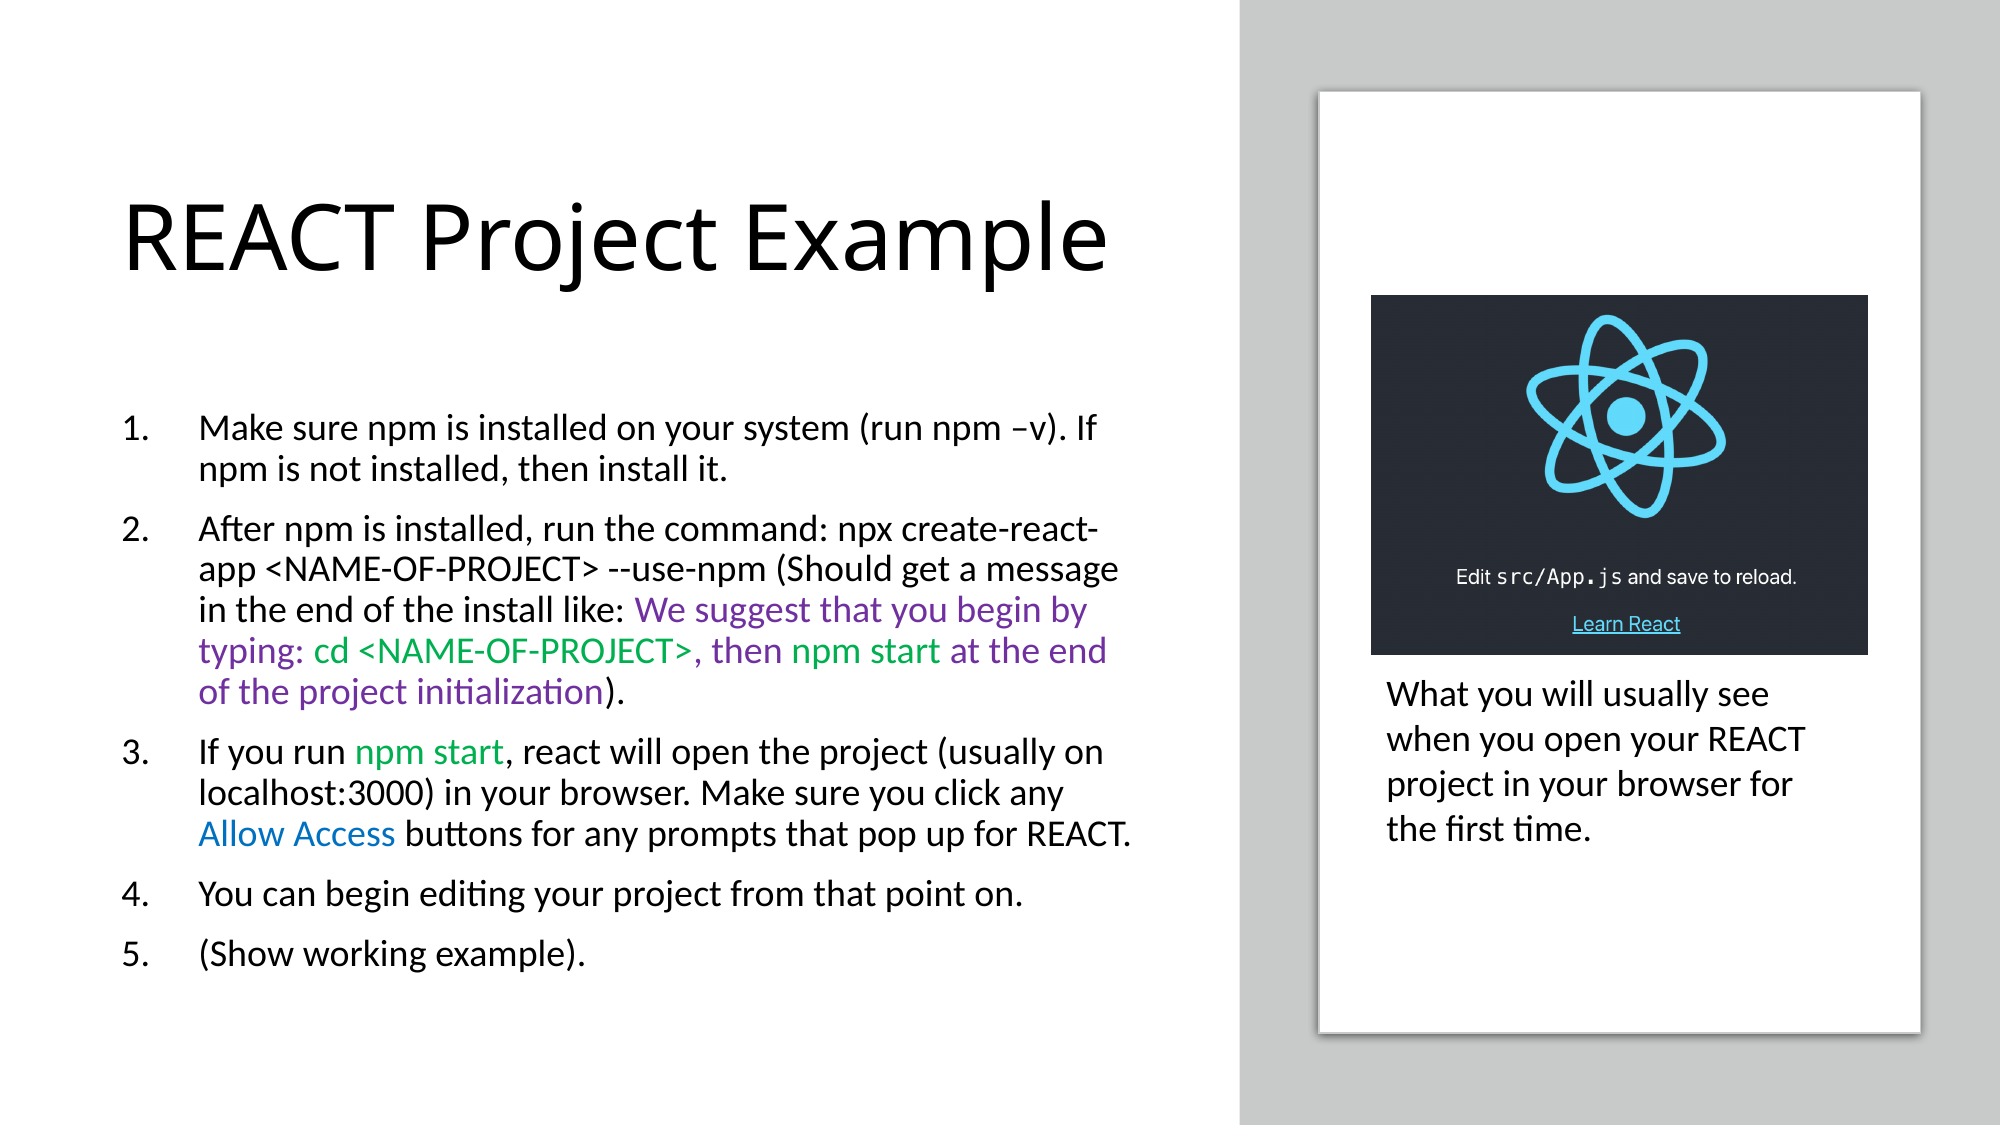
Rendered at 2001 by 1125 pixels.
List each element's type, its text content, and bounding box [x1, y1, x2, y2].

text_box [1318, 90, 1922, 1034]
text_box What you will usually see when you open your REACT project in your browser for the first time. [1371, 661, 1868, 857]
picture [1371, 295, 1869, 655]
title REACT Project Example [106, 103, 1161, 379]
text_box [1238, 0, 2000, 1125]
list Make sure npm is installed on your system (run npm –v). If npm is not installed, then install it. After npm is installed, run the command: npx create-react-app <NAME-OF-PROJECT> --use-npm (Should get a message in the end of the install like: We suggest that you begin by typing: cd <NAME-OF-PROJECT>, then npm start at the end of the project initialization). If you run npm start, react will open the project (usually on localhost:3000) in your browser. Make sure you click any Allow Access buttons for any prompts that pop up for REACT. You can begin editing your project from that point on. (Show working example). [106, 399, 1161, 1021]
